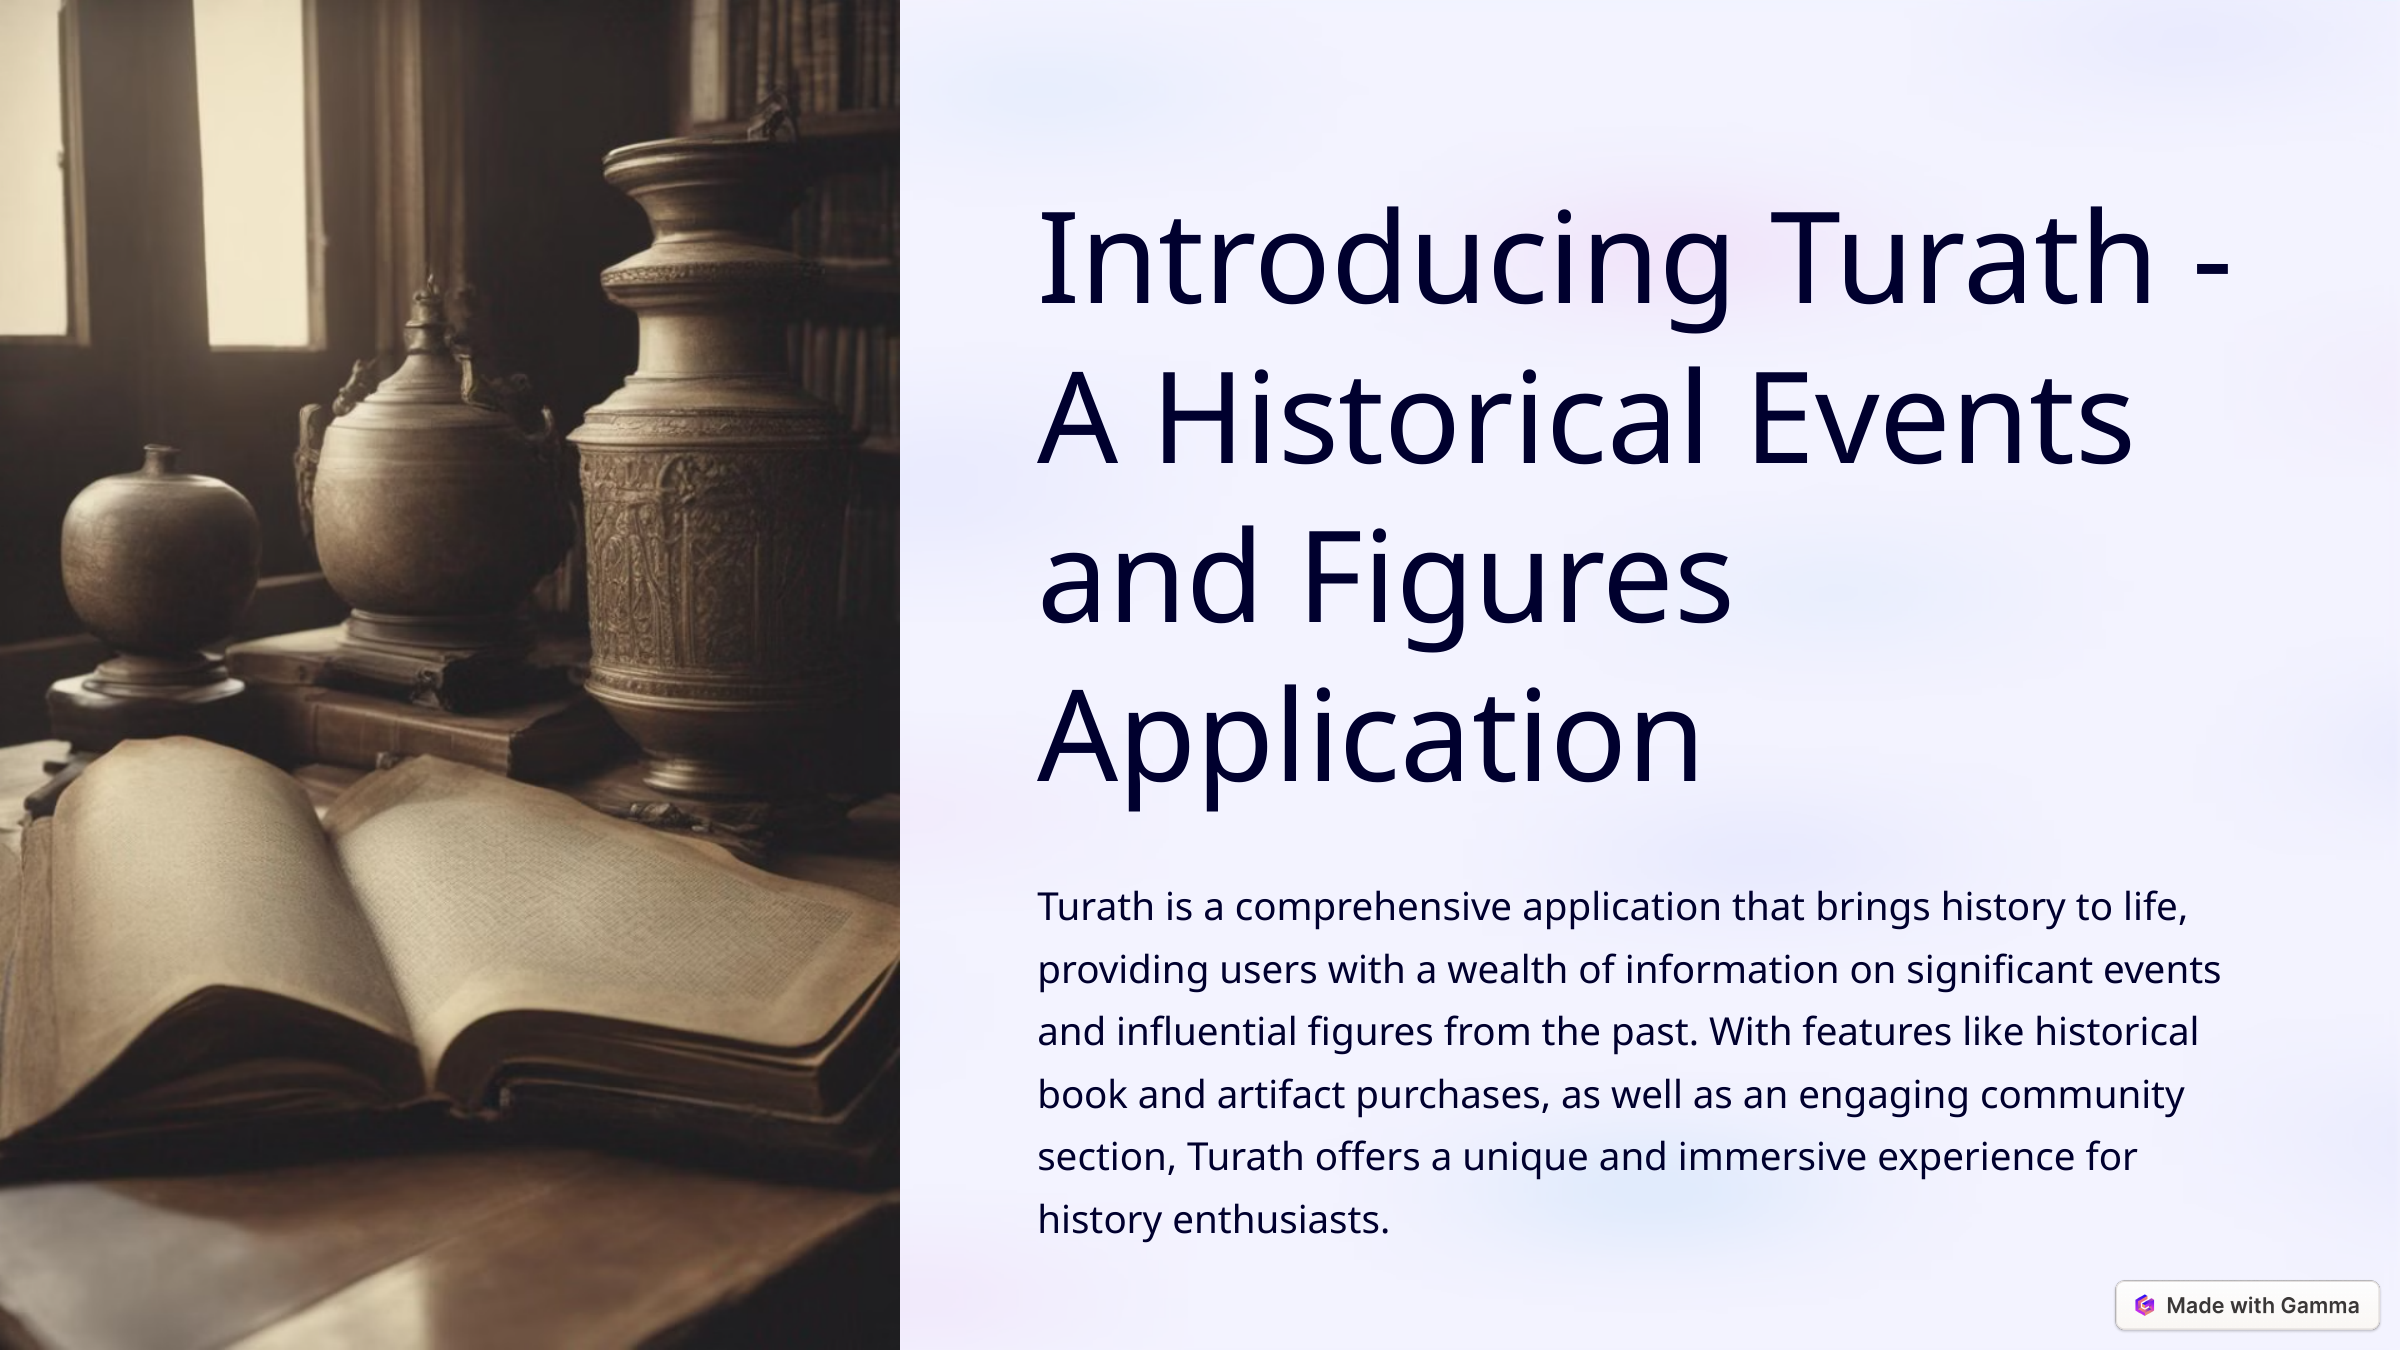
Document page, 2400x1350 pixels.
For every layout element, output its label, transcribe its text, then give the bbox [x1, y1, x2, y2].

text_box Turath is a comprehensive application that brings history to life, providing users with a wealth of information on significant events and influential figures from the past. With features like historical book and artifact purchases, as well as an engaging community section, Turath offers a unique and immersive experience for history enthusiasts. [1037, 866, 2263, 1181]
picture [0, 0, 900, 1350]
text_box Introducing Turath - A Historical Events and Figures Application [1037, 169, 2263, 808]
picture [2106, 1271, 2389, 1339]
